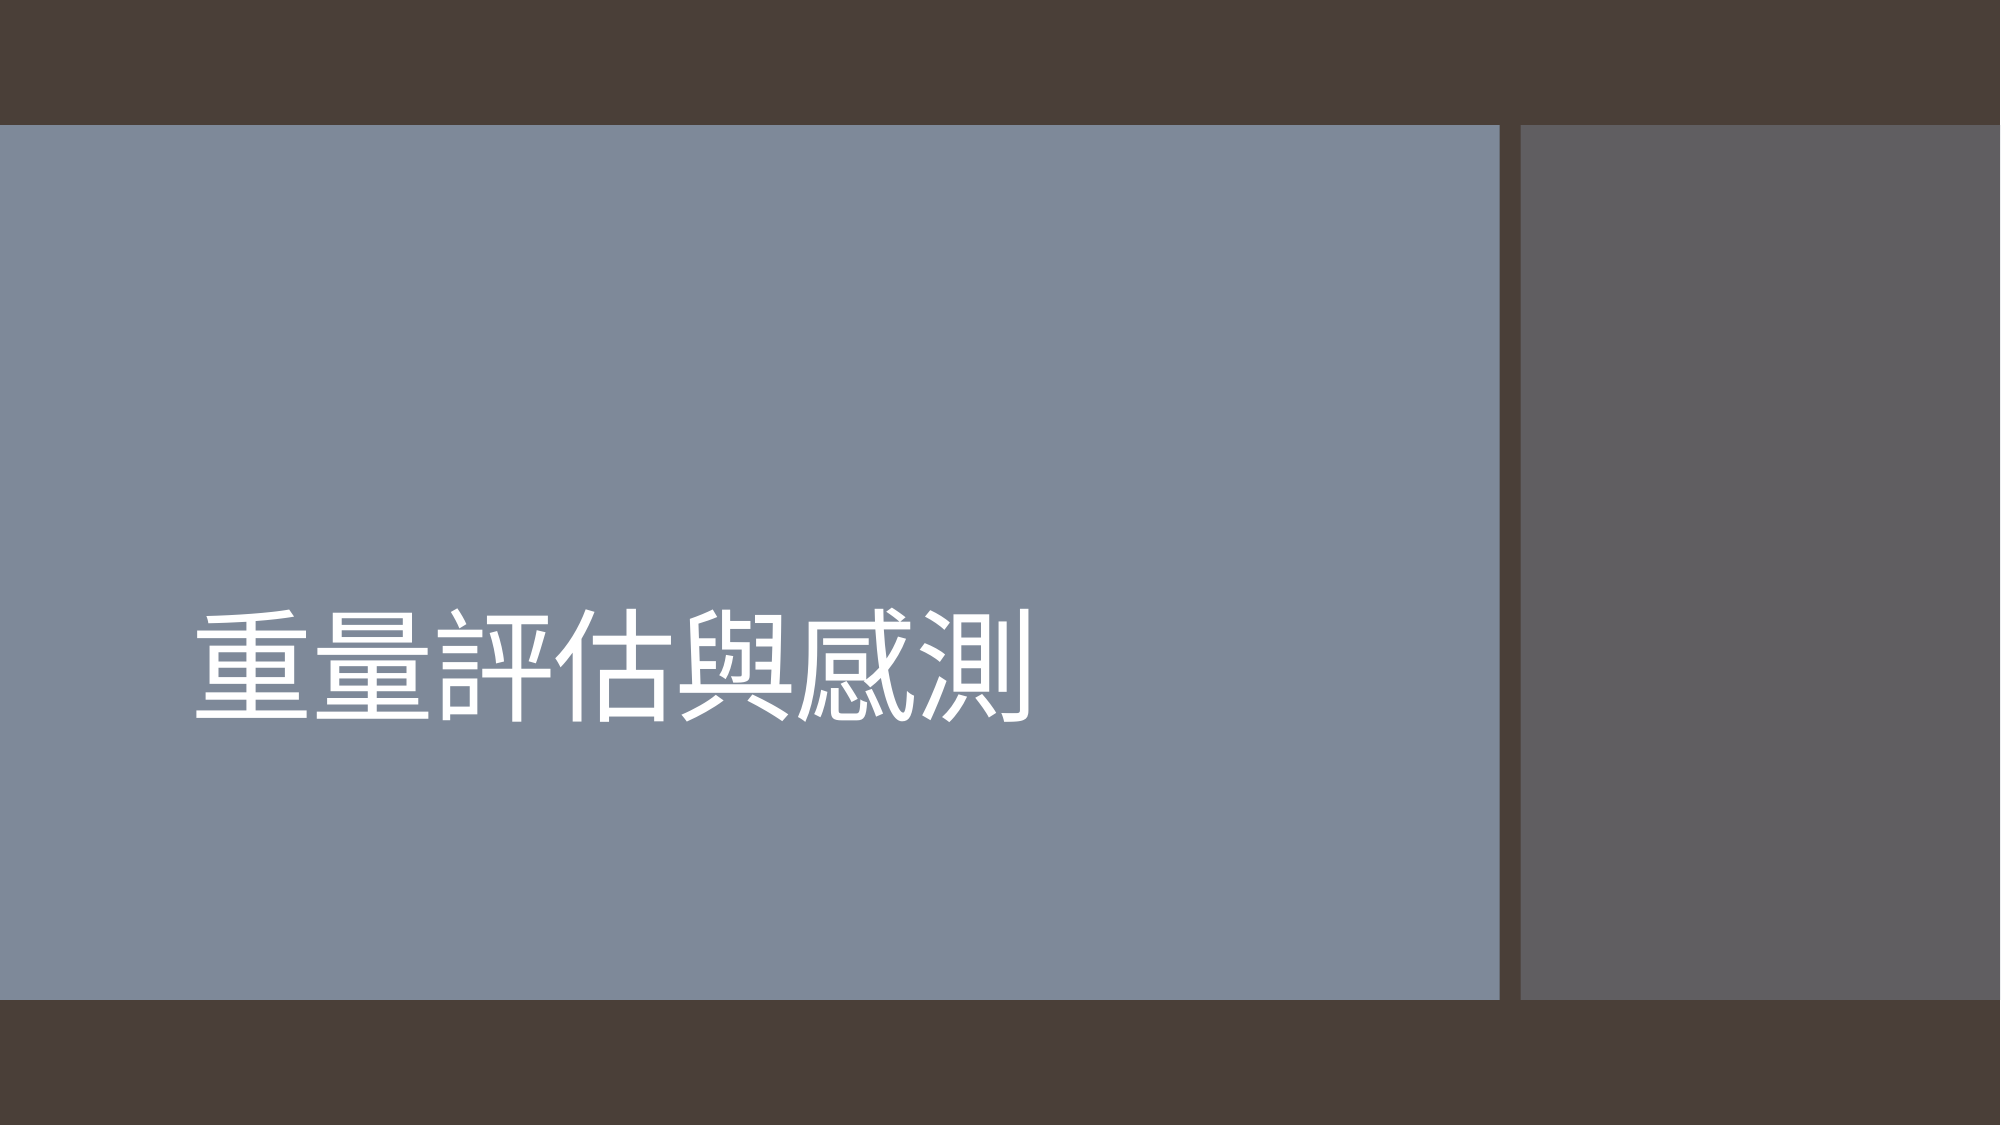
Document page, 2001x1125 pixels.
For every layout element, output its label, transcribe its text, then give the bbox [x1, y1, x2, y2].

title 重量評估與感測 [175, 213, 1376, 747]
